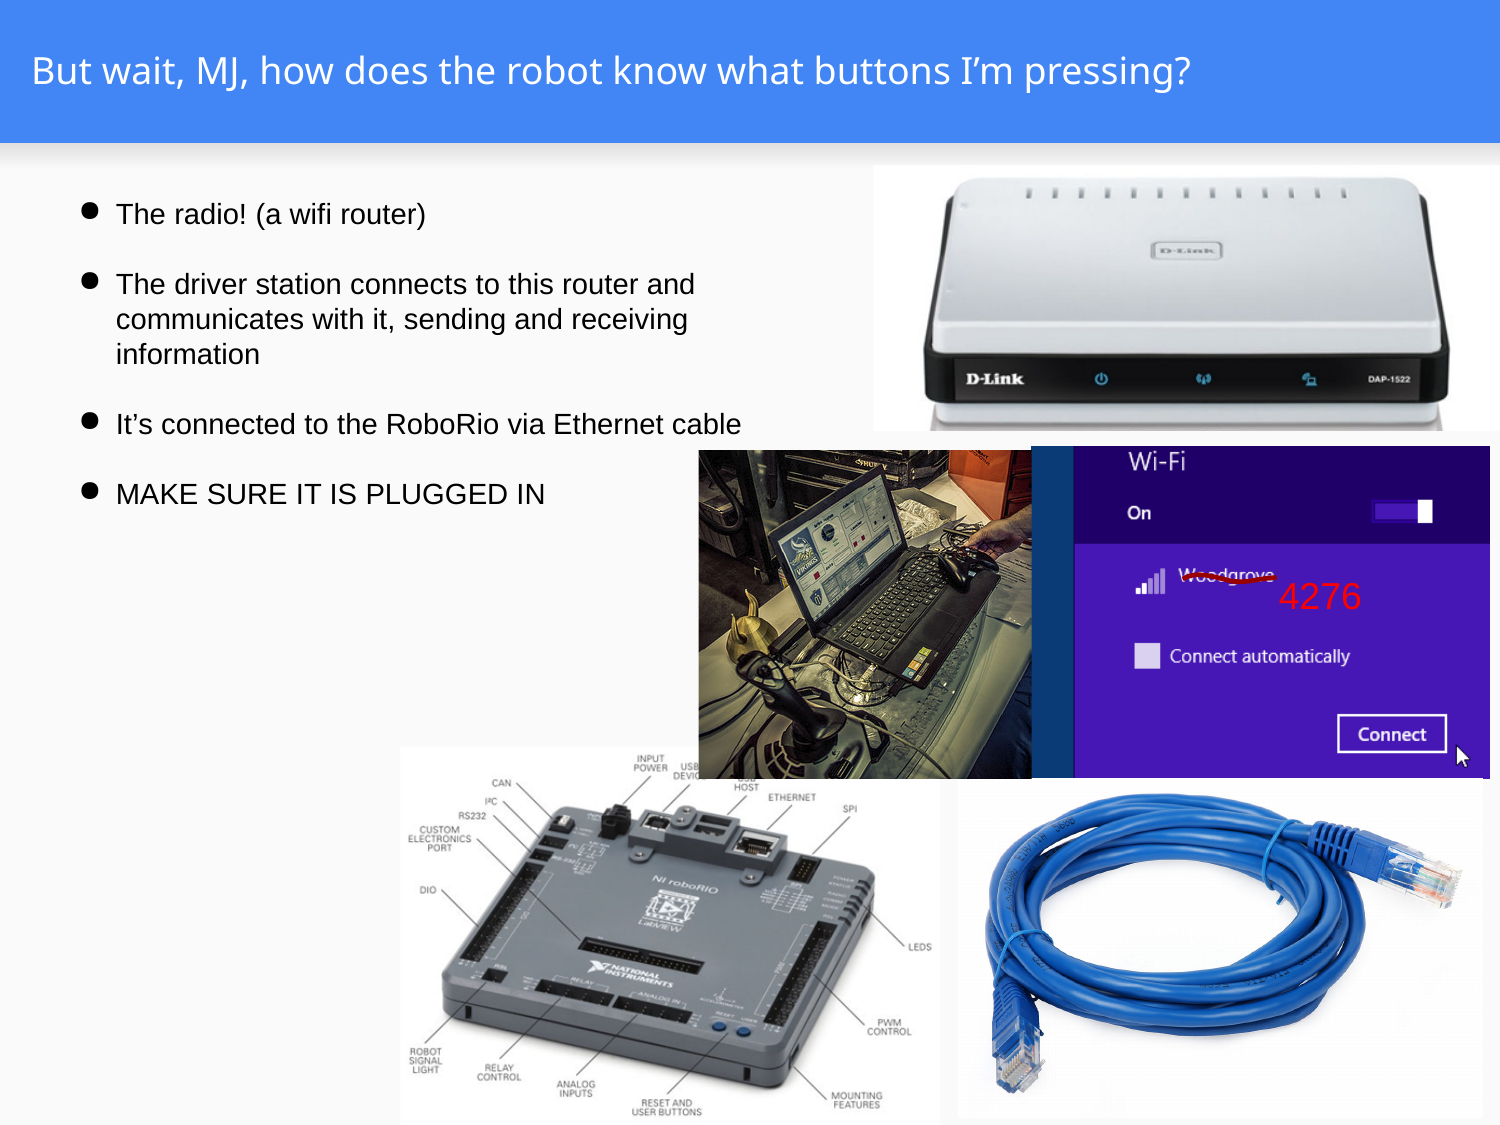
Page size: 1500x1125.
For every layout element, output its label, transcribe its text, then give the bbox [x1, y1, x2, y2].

text_box The radio! (a wifi router) The driver station connects to this router and communicates with it, sending and receiving information It’s connected to the RoboRio via Ethernet cable MAKE SURE IT IS PLUGGED IN [25, 180, 802, 799]
title But wait, MJ, how does the robot know what buttons I’m pressing? [16, 3, 1464, 136]
picture [872, 165, 1500, 431]
picture [400, 446, 1490, 1125]
